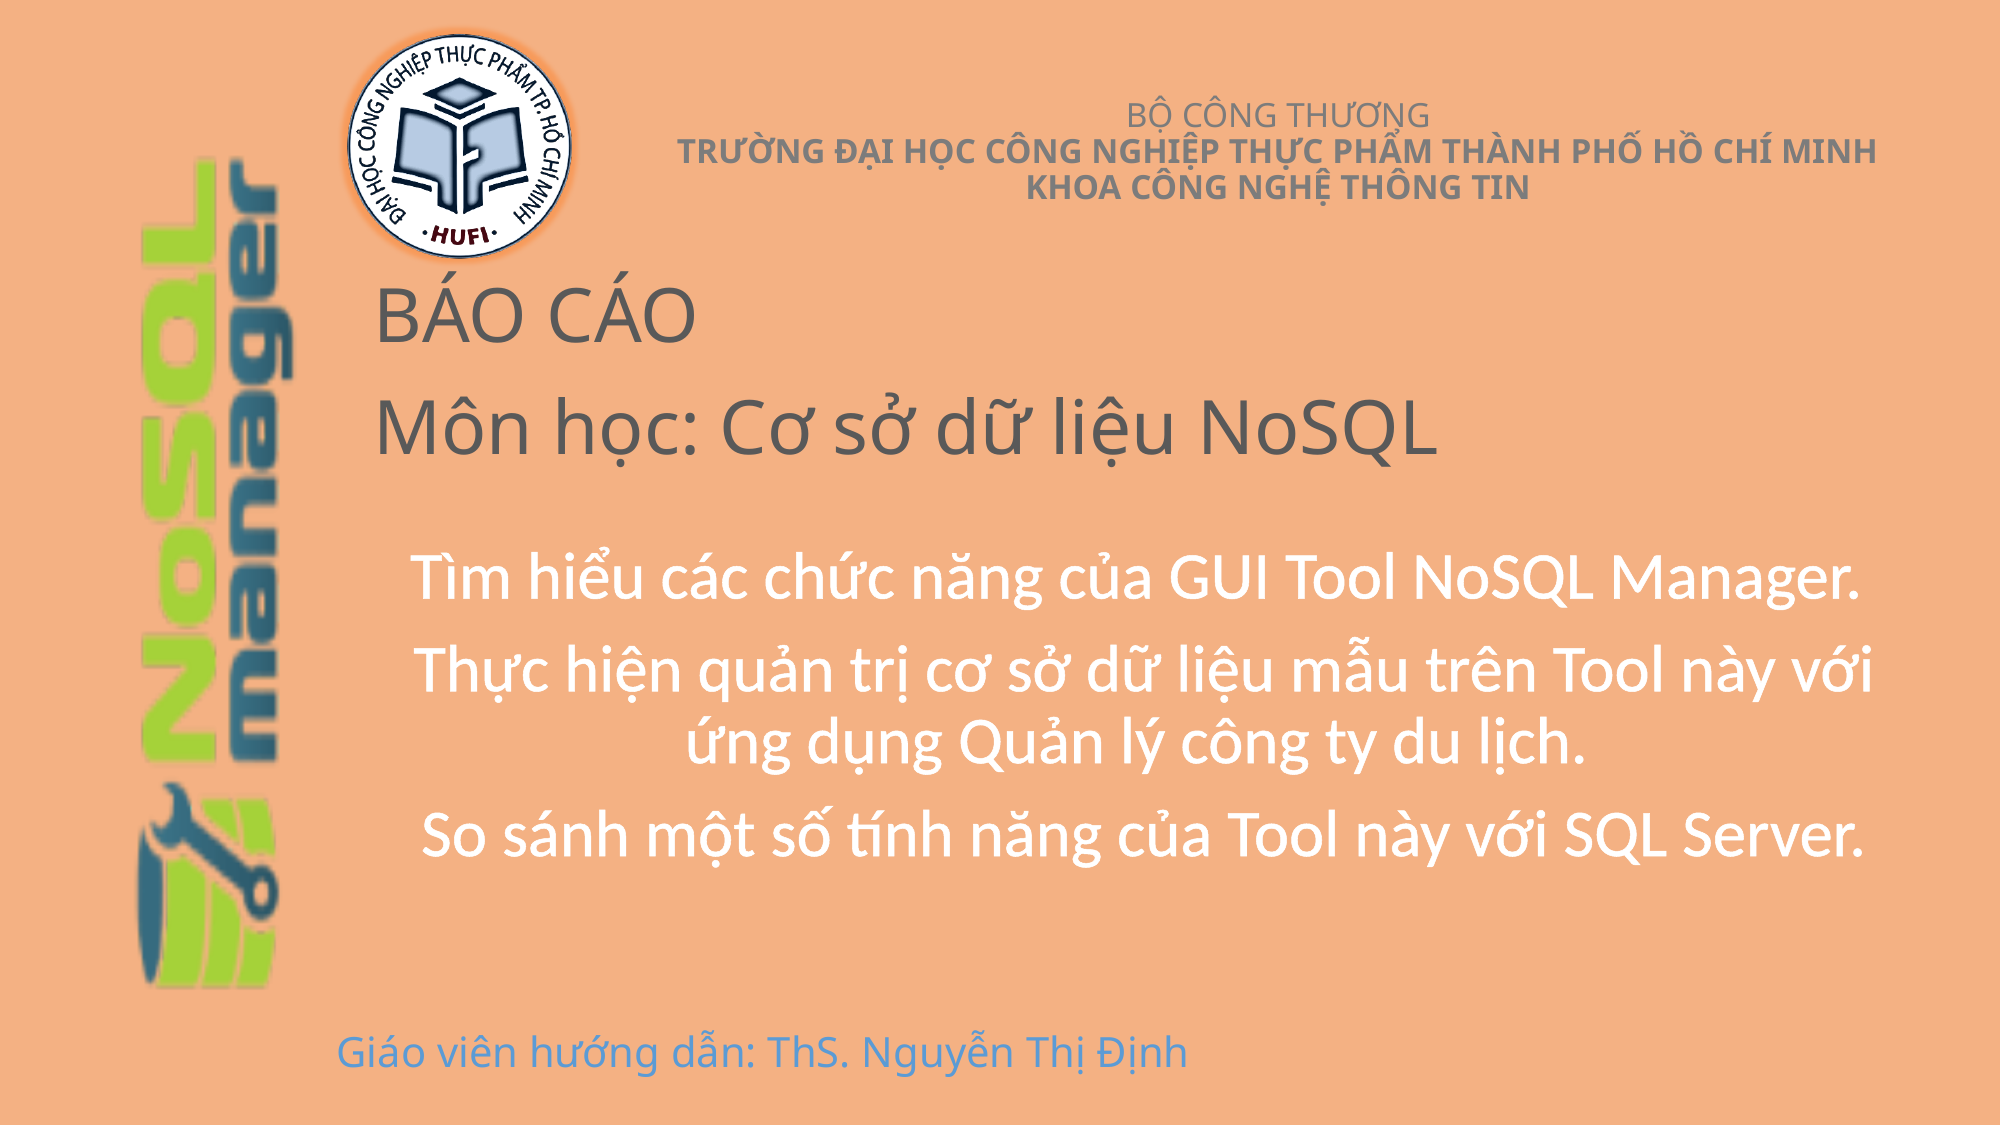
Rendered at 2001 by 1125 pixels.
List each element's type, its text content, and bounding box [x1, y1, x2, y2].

title BỘ CÔNG THƯƠNG TRƯỜNG ĐẠI HỌC CÔNG NGHIỆP THỰC PHẨM THÀNH PHỐ HỒ CHÍ MINH KHOA CÔNG NGHỆ THÔNG TIN [581, 78, 1982, 214]
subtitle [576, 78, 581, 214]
subtitle BÁO CÁO Môn học: Cơ sở dữ liệu NoSQL Tìm hiểu các chức năng của GUI Tool NoSQL Manager. Thực hiện quản trị cơ sở dữ liệu mẫu trên Tool này với ứng dụng Quản lý công ty du lịch. So sánh một số tính năng của Tool này với SQL Server. [390, 270, 1930, 580]
text_box Giáo viên hướng dẫn: ThS. Nguyễn Thị Định [321, 1017, 1205, 1083]
picture [0, 31, 641, 996]
